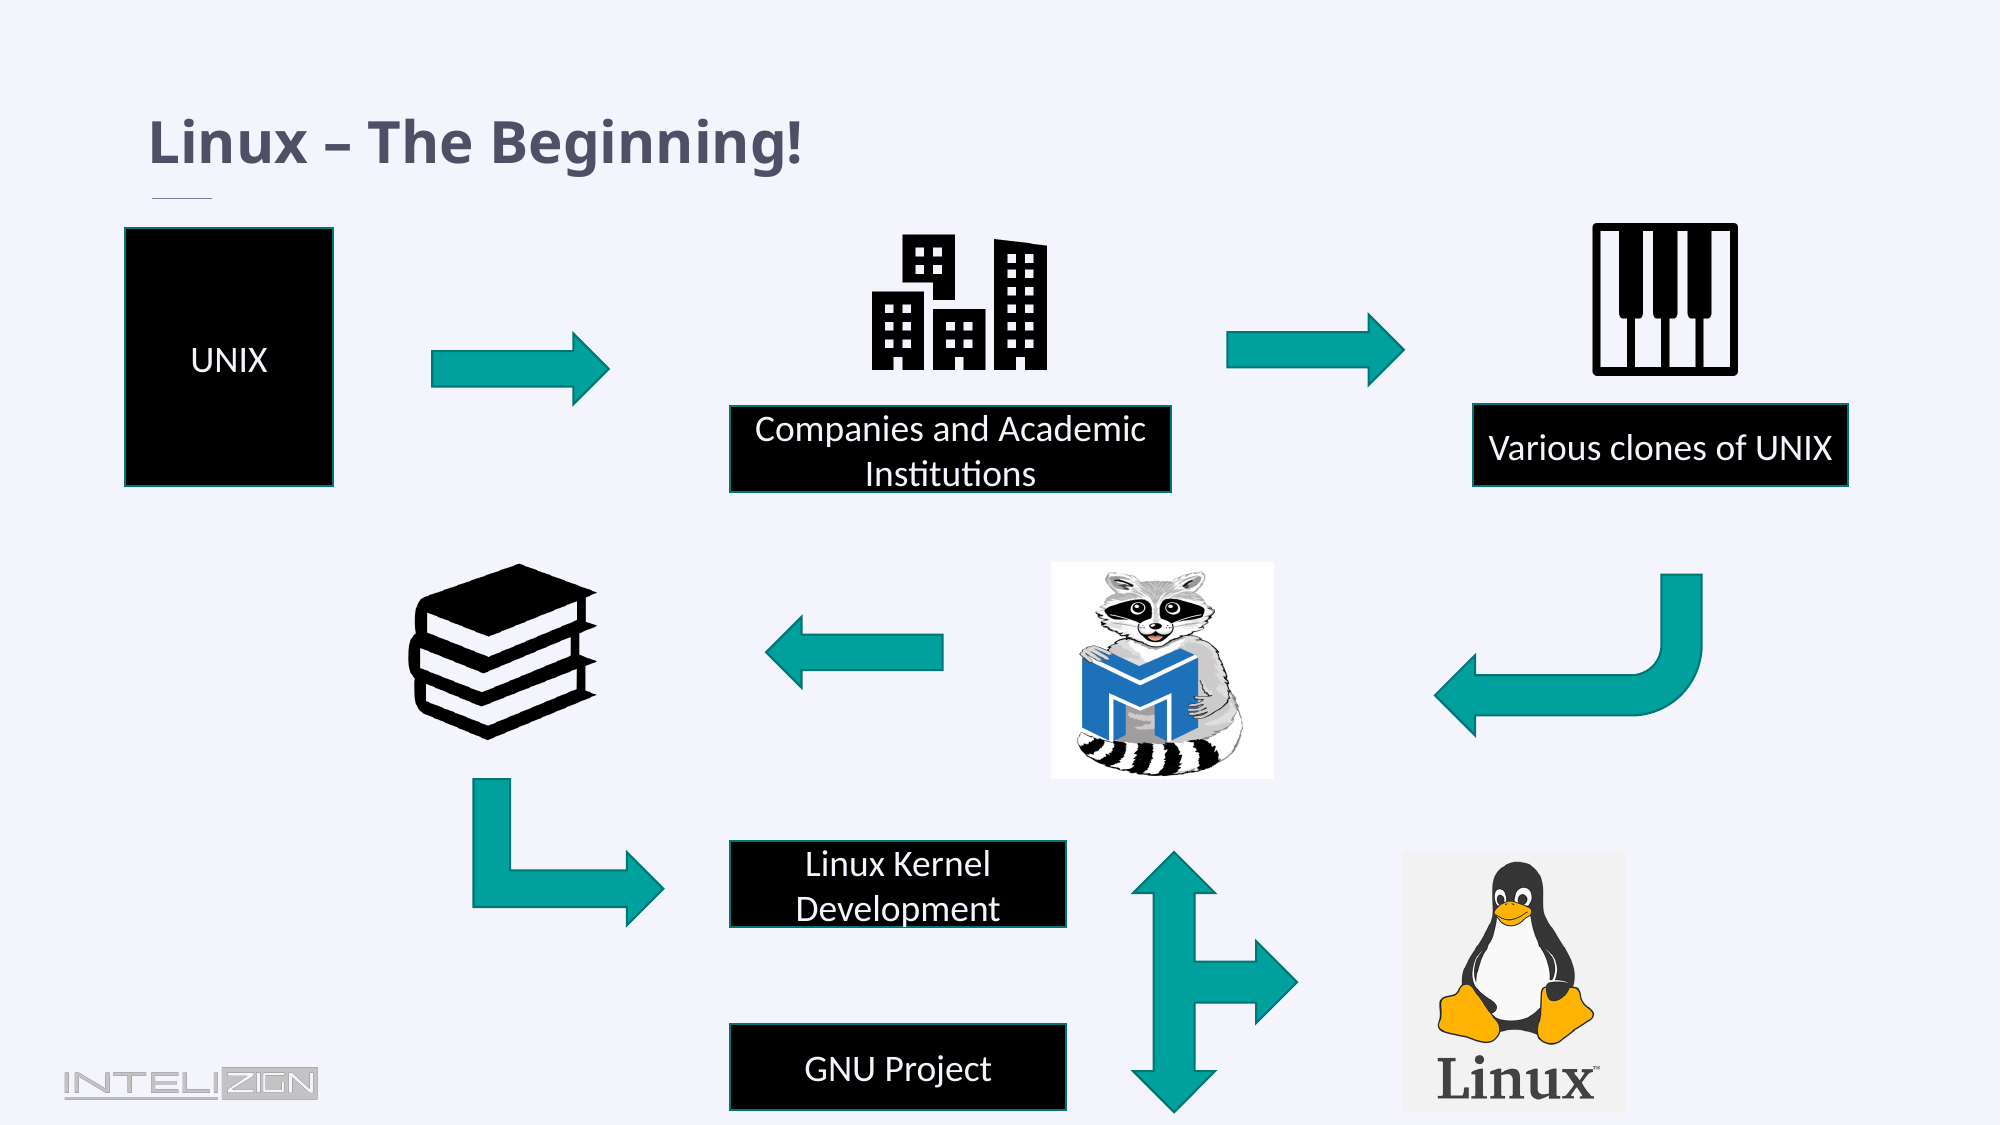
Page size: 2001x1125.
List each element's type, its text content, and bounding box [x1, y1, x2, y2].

text_box Companies and Academic Institutions [729, 405, 1172, 493]
text_box Linux Kernel Development [729, 840, 1067, 928]
picture [1051, 562, 1274, 780]
picture [1568, 197, 1762, 401]
text_box [472, 778, 665, 928]
text_box [1130, 850, 1299, 1114]
picture [854, 197, 1064, 407]
text_box [431, 330, 611, 407]
text_box GNU Project [729, 1023, 1067, 1111]
text_box Linux – The Beginning! [132, 98, 819, 183]
text_box [764, 614, 944, 691]
text_box Various clones of UNIX [1472, 403, 1849, 487]
picture [1403, 852, 1626, 1113]
picture [396, 545, 609, 758]
text_box [1226, 311, 1406, 388]
text_box [1433, 573, 1703, 739]
text_box UNIX [124, 227, 334, 487]
